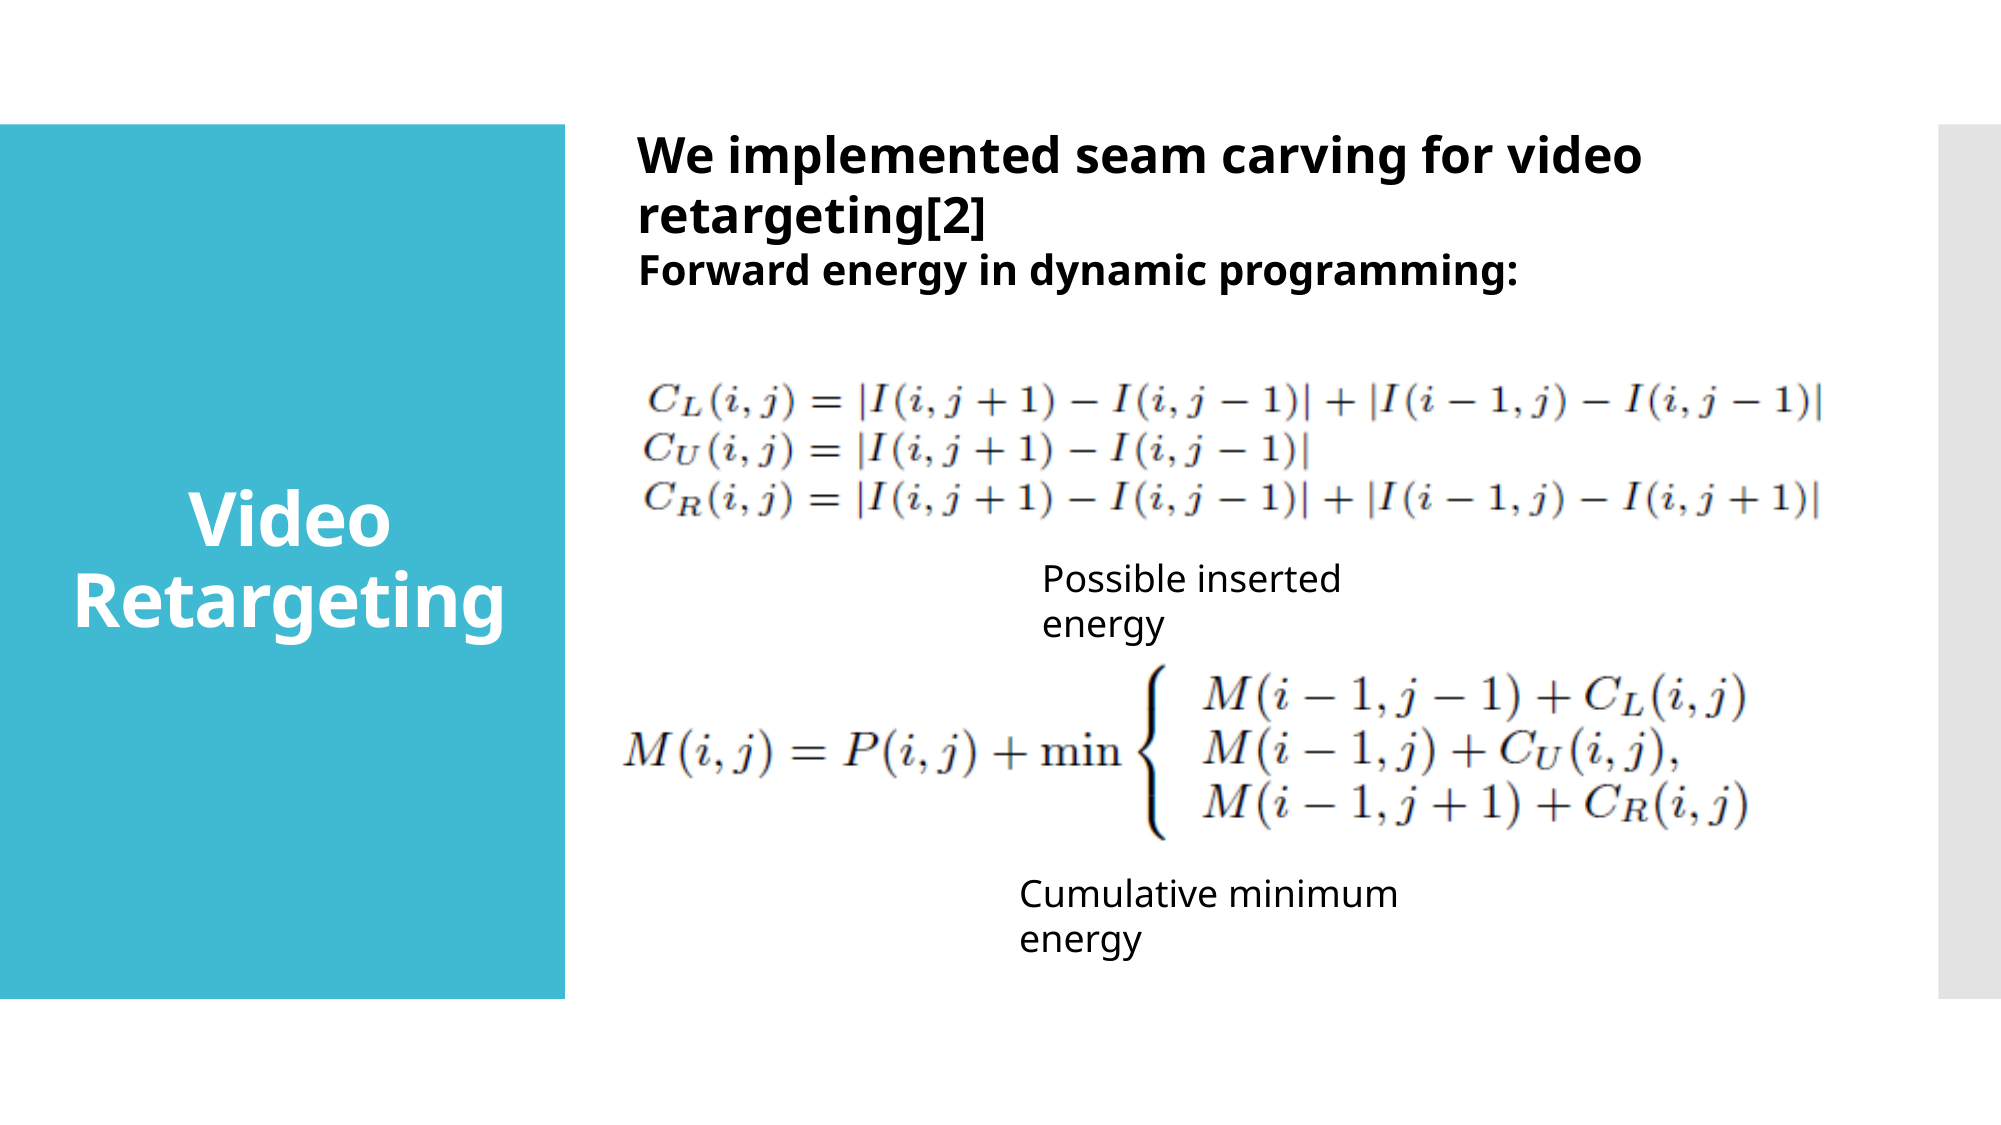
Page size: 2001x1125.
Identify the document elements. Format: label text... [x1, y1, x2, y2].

picture [601, 654, 1764, 847]
title Video Retargeting [0, 185, 581, 940]
text_box We implemented seam carving for video retargeting[2] [623, 116, 1867, 236]
text_box Possible inserted energy [1027, 547, 1449, 652]
text_box Forward energy in dynamic programming: [623, 236, 1887, 301]
text_box Cumulative minimum energy [1004, 862, 1506, 968]
picture [639, 373, 1837, 526]
